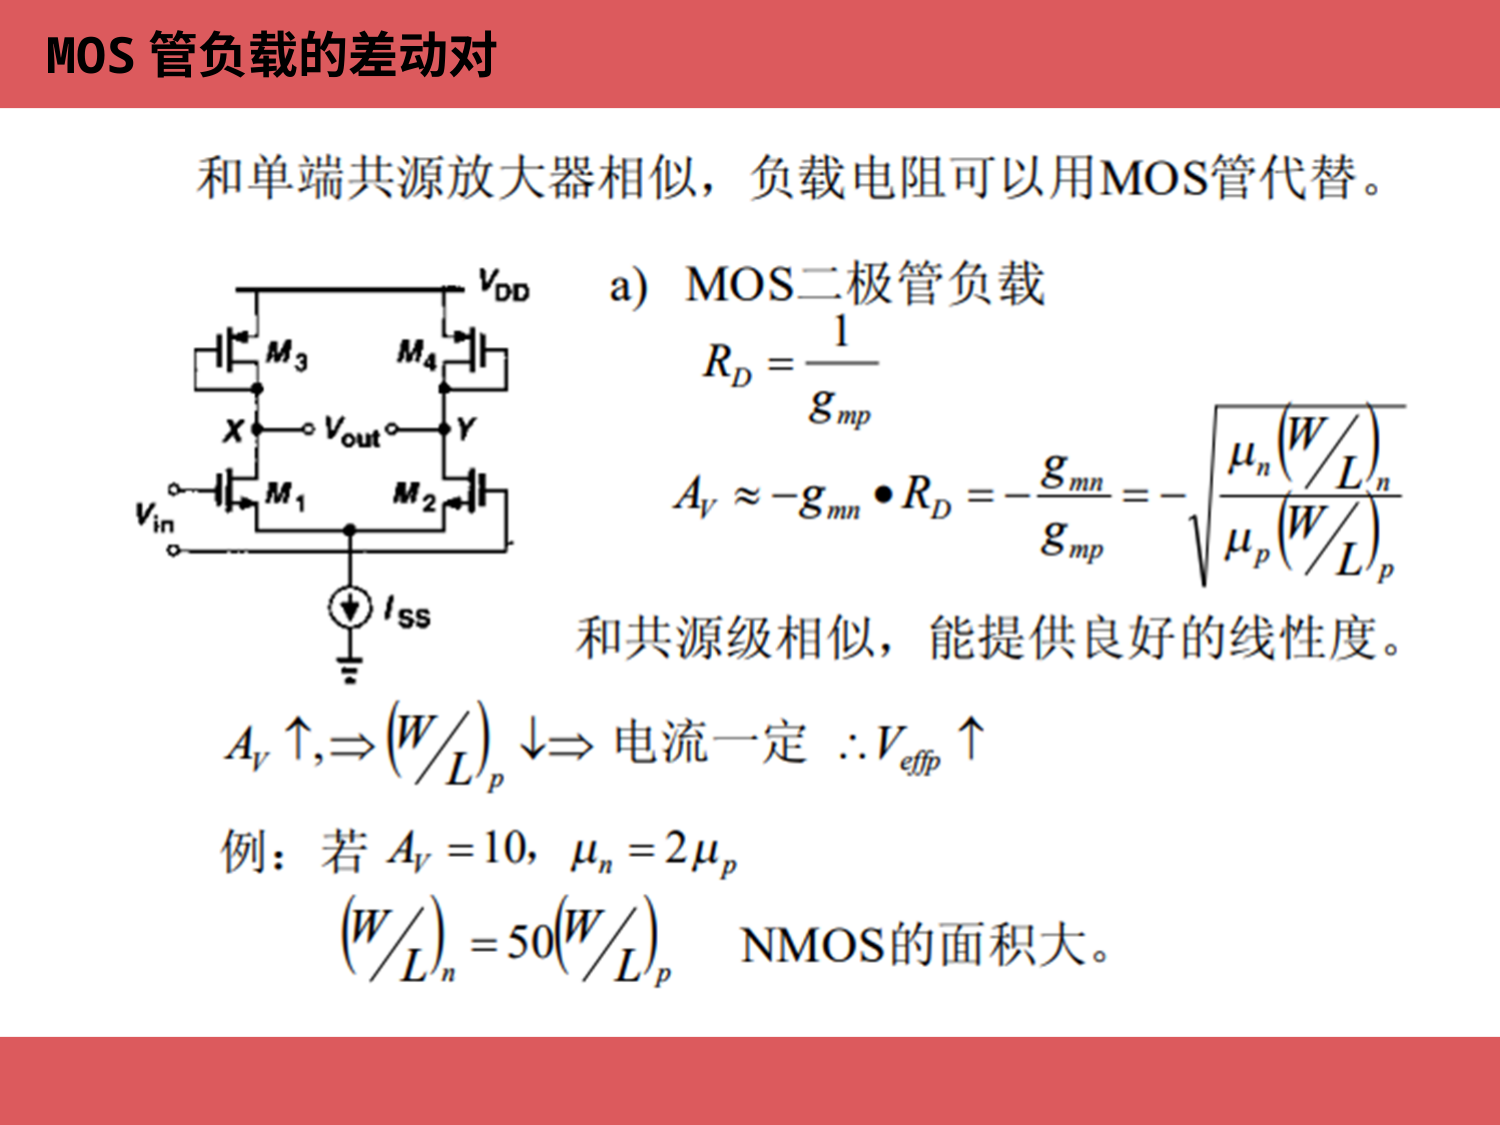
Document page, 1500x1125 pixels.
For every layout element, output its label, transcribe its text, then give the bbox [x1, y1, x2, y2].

picture [56, 132, 1444, 993]
text_box [0, 0, 1500, 109]
text_box [0, 1036, 1500, 1125]
text_box MOS管负载的差动对 [31, 16, 750, 91]
